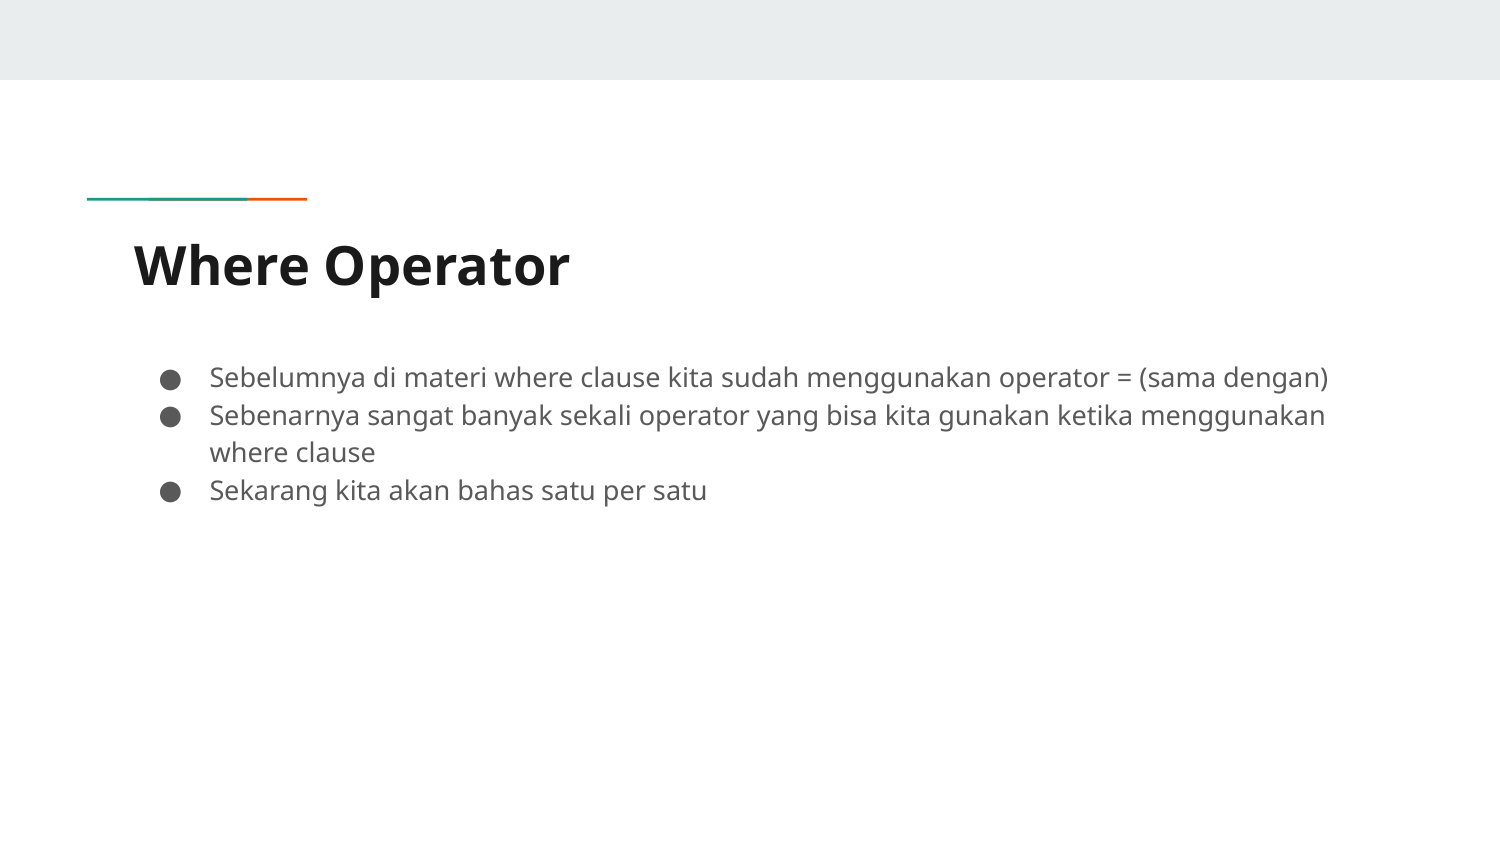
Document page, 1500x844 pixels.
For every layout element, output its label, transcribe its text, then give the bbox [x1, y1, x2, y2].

title Where Operator [119, 216, 1381, 305]
list Sebelumnya di materi where clause kita sudah menggunakan operator = (sama dengan) Sebenarnya sangat banyak sekali operator yang bisa kita gunakan ketika menggunakan where clause Sekarang kita akan bahas satu per satu [119, 341, 1381, 712]
